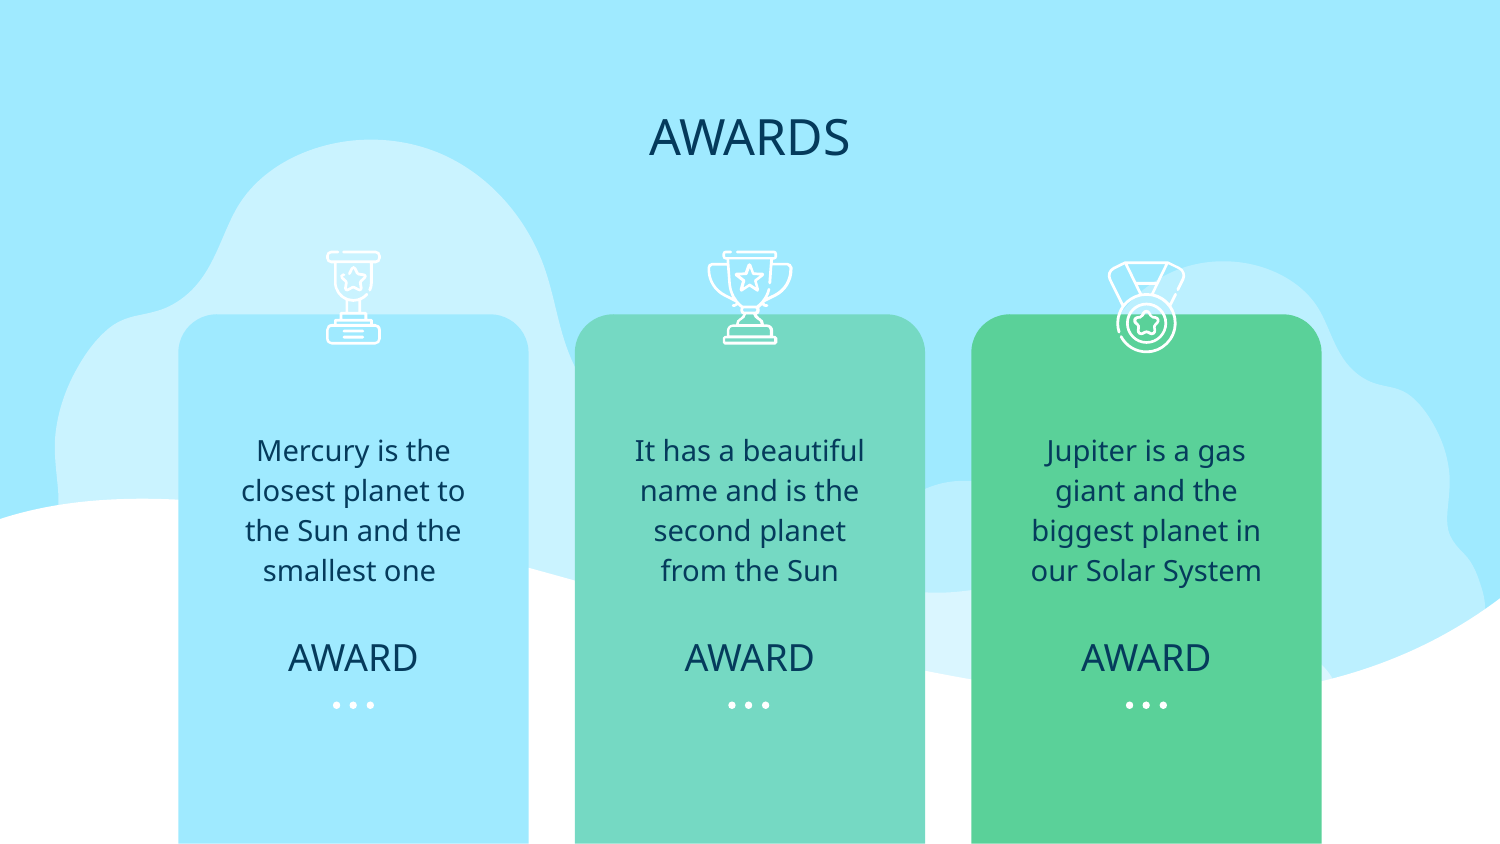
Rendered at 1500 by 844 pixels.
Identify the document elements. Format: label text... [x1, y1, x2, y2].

title AWARDS [117, 90, 1383, 185]
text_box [178, 250, 1322, 844]
